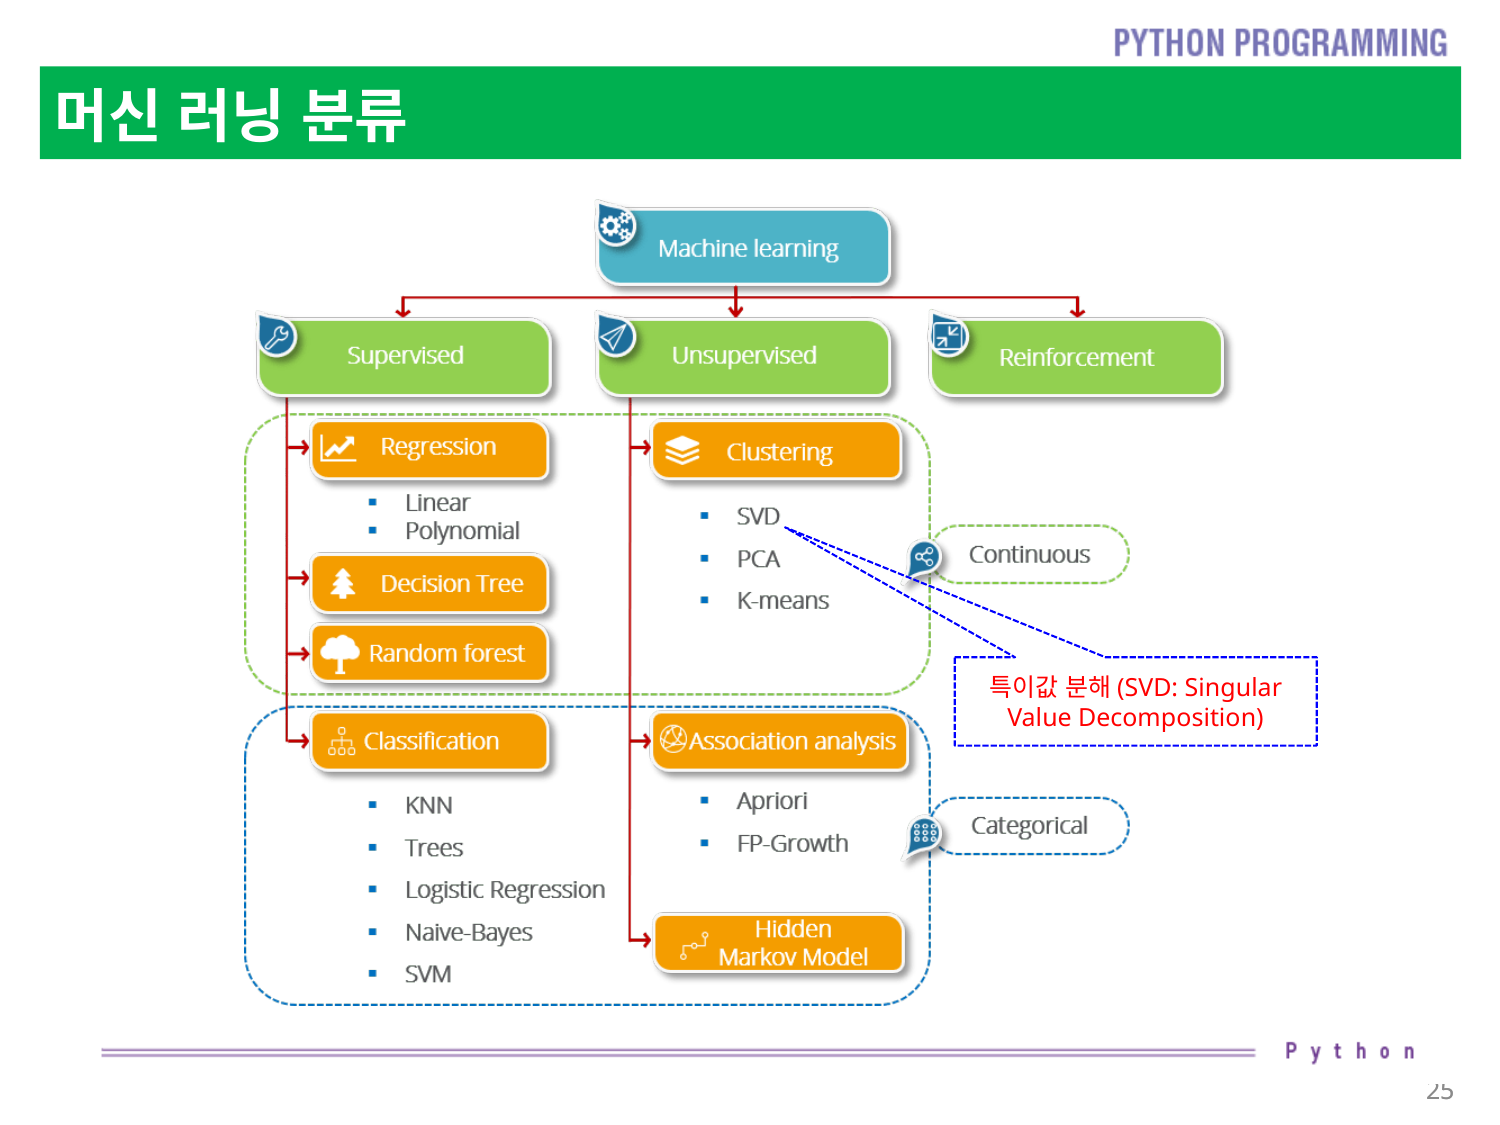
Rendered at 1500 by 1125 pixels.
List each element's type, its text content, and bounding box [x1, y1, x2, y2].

picture [244, 195, 1240, 1007]
picture [18, 1020, 1483, 1084]
picture [1106, 13, 1462, 66]
slide_number 25 [1119, 1071, 1470, 1112]
text_box 특이값 분해(SVD: Singular Value Decomposition) [1244, 655, 1319, 748]
title 머신 러닝 분류 [39, 76, 1444, 152]
